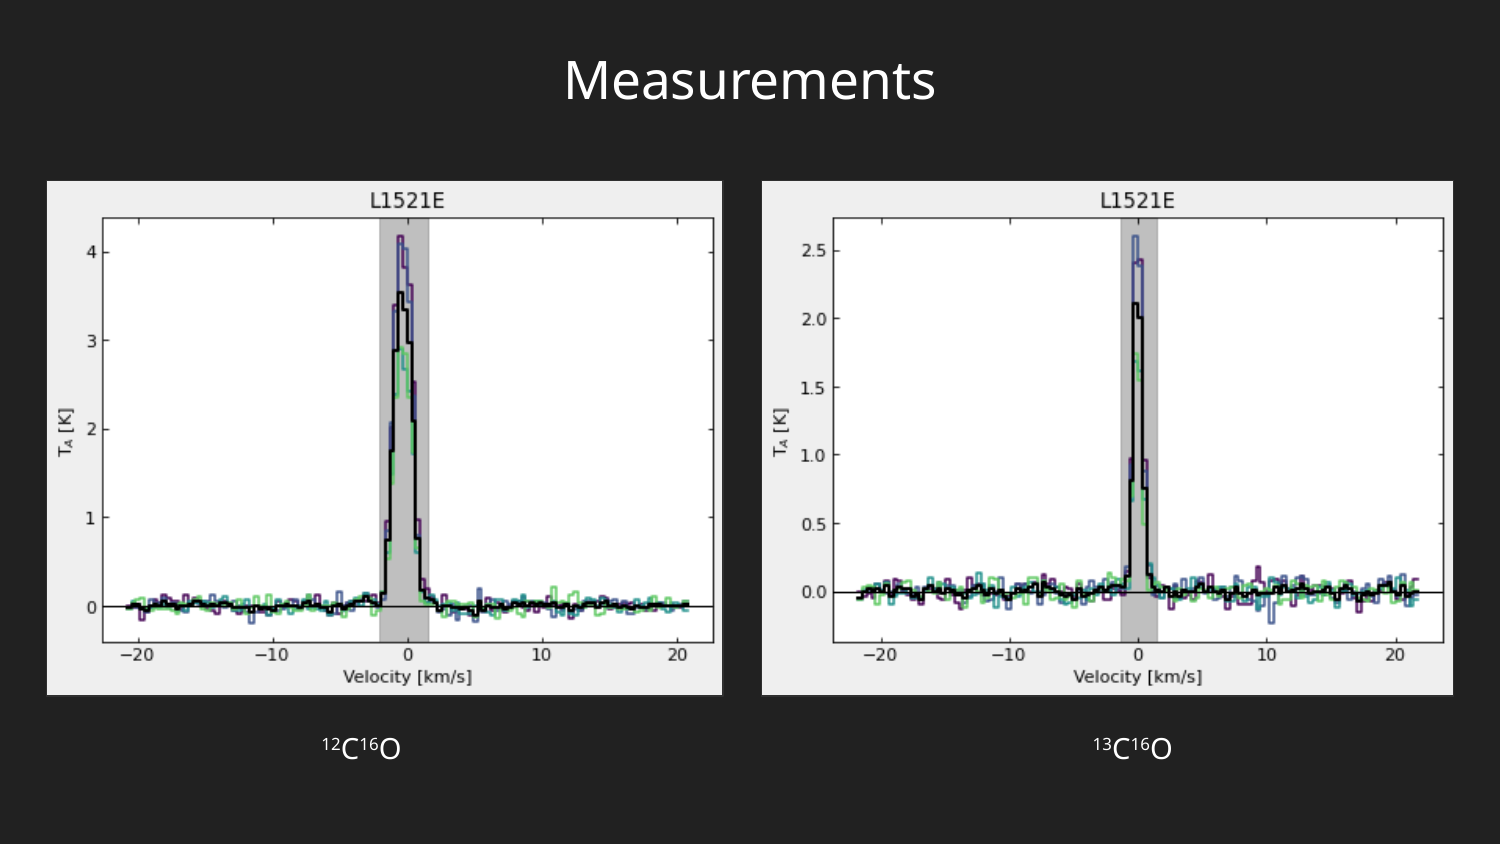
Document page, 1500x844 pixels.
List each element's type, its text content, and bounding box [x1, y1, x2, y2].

picture [761, 180, 1454, 697]
picture [46, 180, 724, 697]
text_box 12C16O [306, 714, 464, 780]
text_box 13C16O [1077, 714, 1235, 780]
title Measurements [51, 31, 1449, 126]
